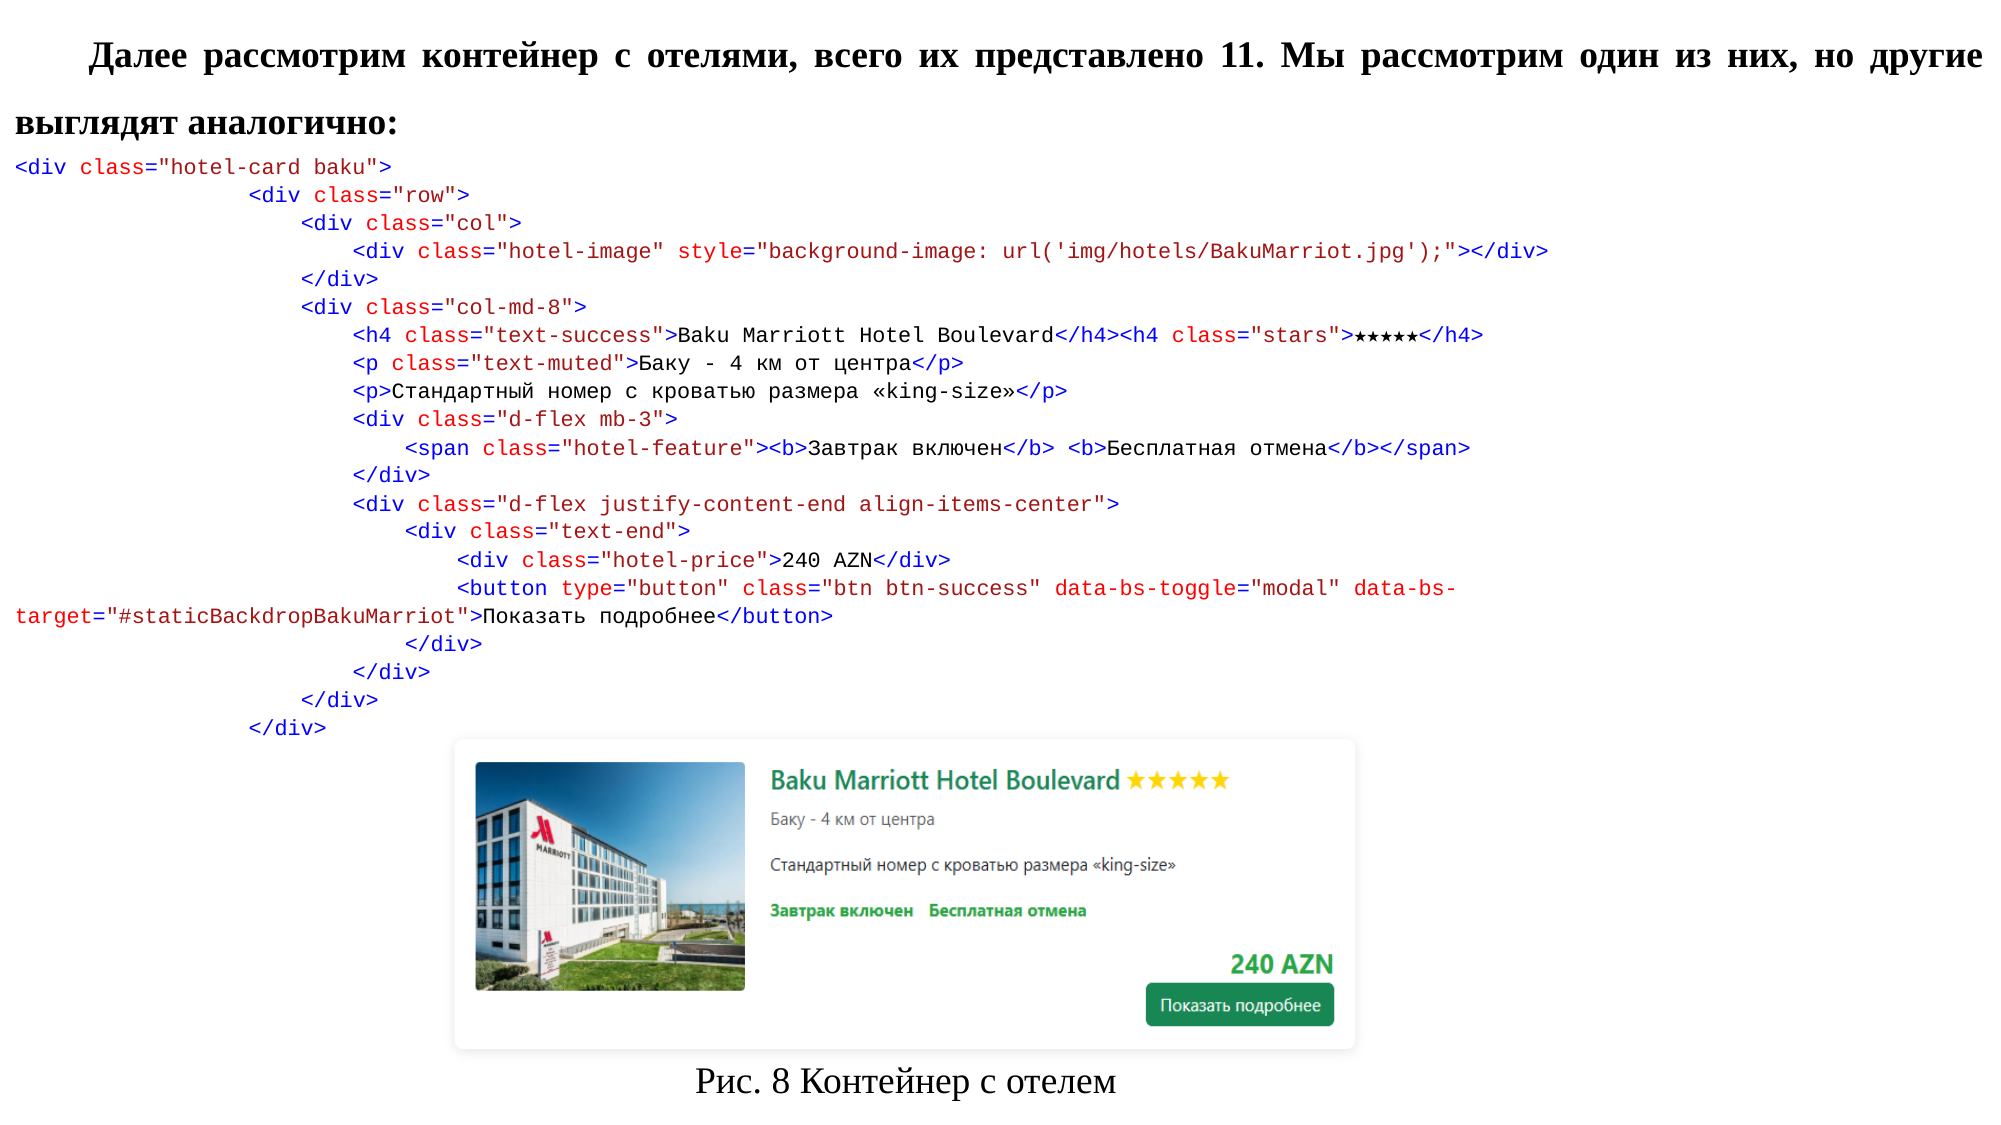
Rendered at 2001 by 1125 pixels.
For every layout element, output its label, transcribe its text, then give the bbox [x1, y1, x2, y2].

text_box <div class="hotel-card baku"> <div class="row"> <div class="col"> <div class="hotel-image" style="background-image: url('img/hotels/BakuMarriot.jpg');"></div> </div> <div class="col-md-8"> <h4 class="text-success">Baku Marriott Hotel Boulevard</h4><h4 class="stars">★★★★★</h4> <p class="text-muted">Баку - 4 км от центра</p> <p>Стандартный номер с кроватью размера «king-size»</p> <div class="d-flex mb-3"> <span class="hotel-feature"><b>Завтрак включен</b> <b>Бесплатная отмена</b></span> </div> <div class="d-flex justify-content-end align-items-center"> <div class="text-end"> <div class="hotel-price">240 AZN</div> <button type="button" class="btn btn-success" data-bs-toggle="modal" data-bs-target="#staticBackdropBakuMarriot">Показать подробнее</button> </div> </div> </div> </div> [0, 143, 2000, 748]
text_box Далее рассмотрим контейнер с отелями, всего их представлено 11. Мы рассмотрим один из них, но другие выглядят аналогично: [0, 0, 2000, 143]
picture [443, 729, 1369, 1064]
text_box Рис. 8 Контейнер с отелем [443, 1064, 1369, 1109]
